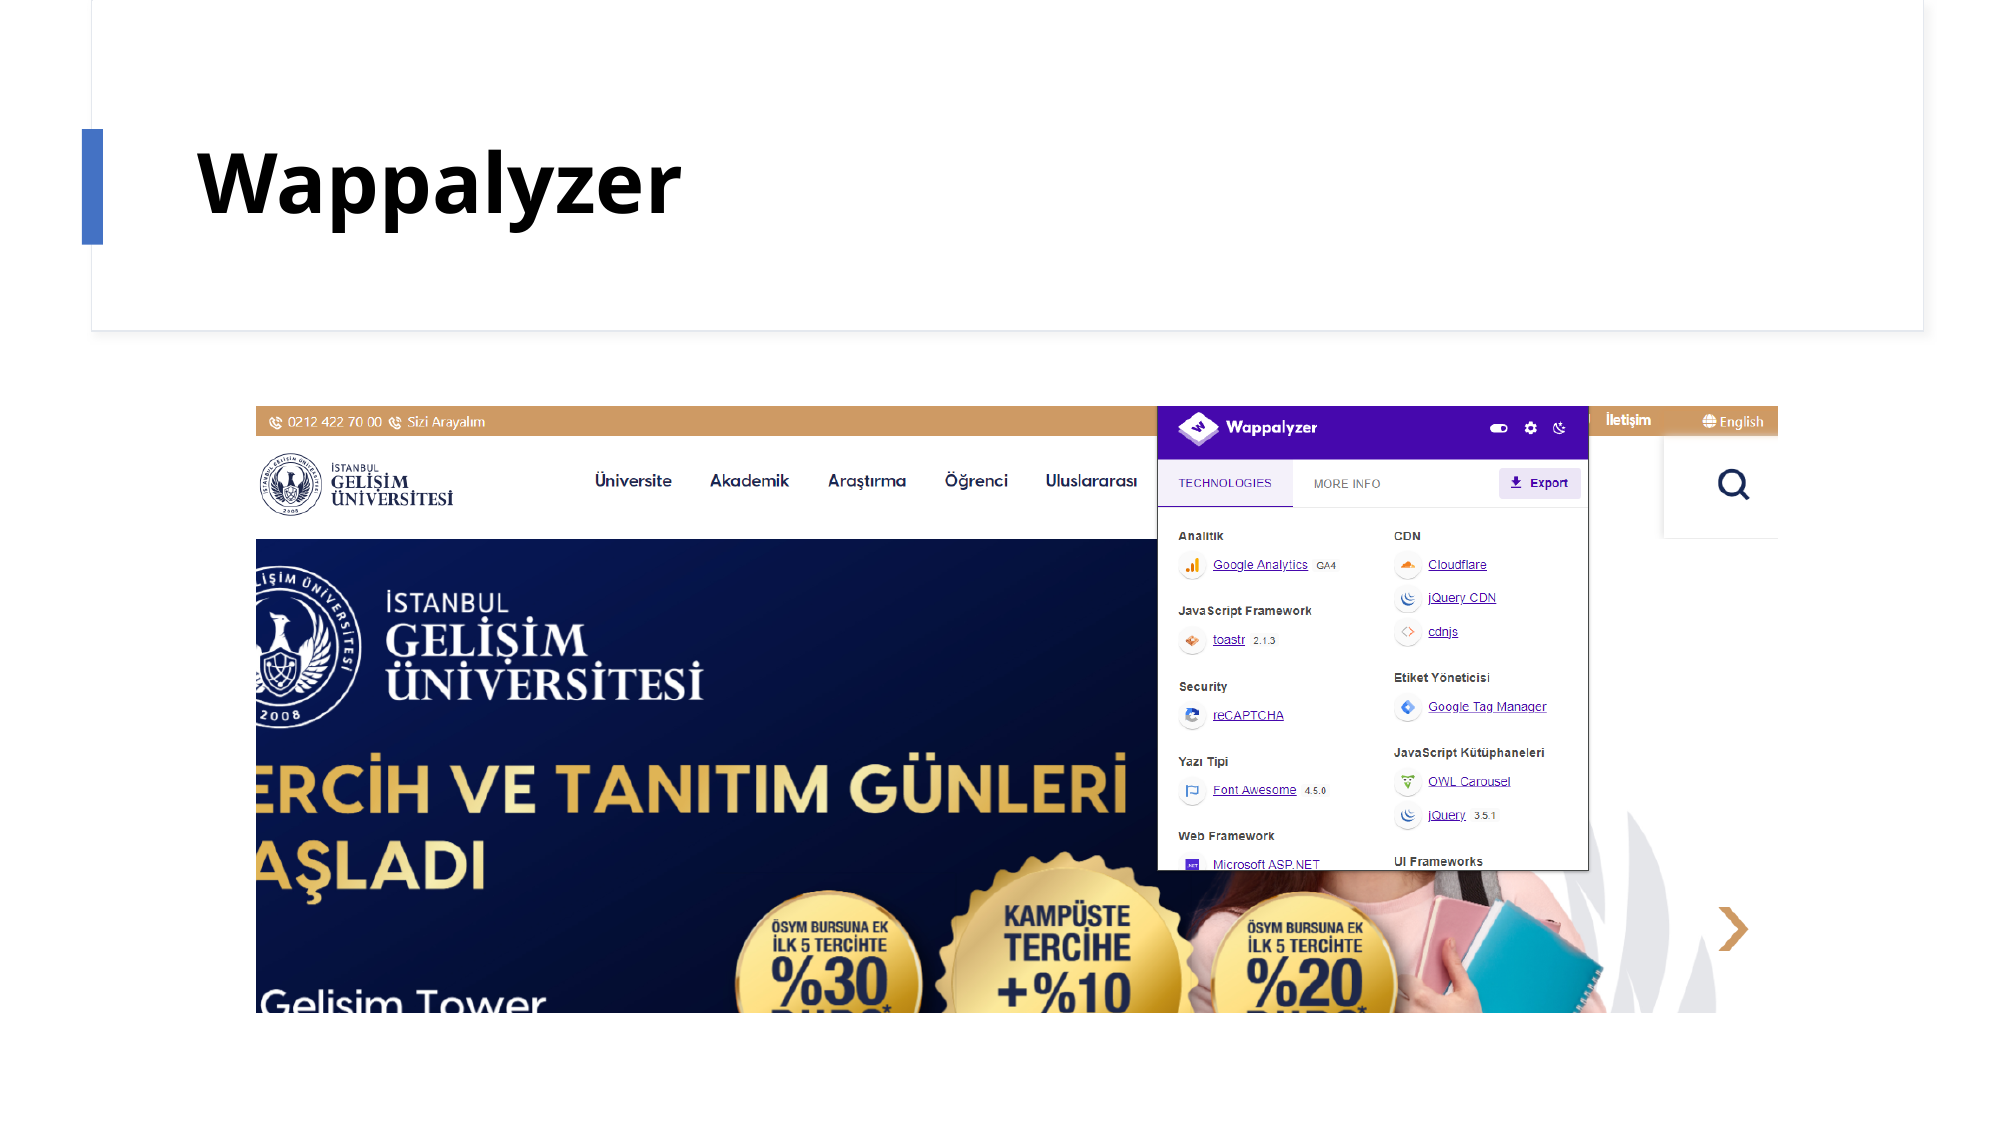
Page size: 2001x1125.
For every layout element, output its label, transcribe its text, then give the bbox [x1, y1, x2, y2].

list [256, 406, 1779, 1013]
title Wappalyzer [183, 90, 1851, 284]
